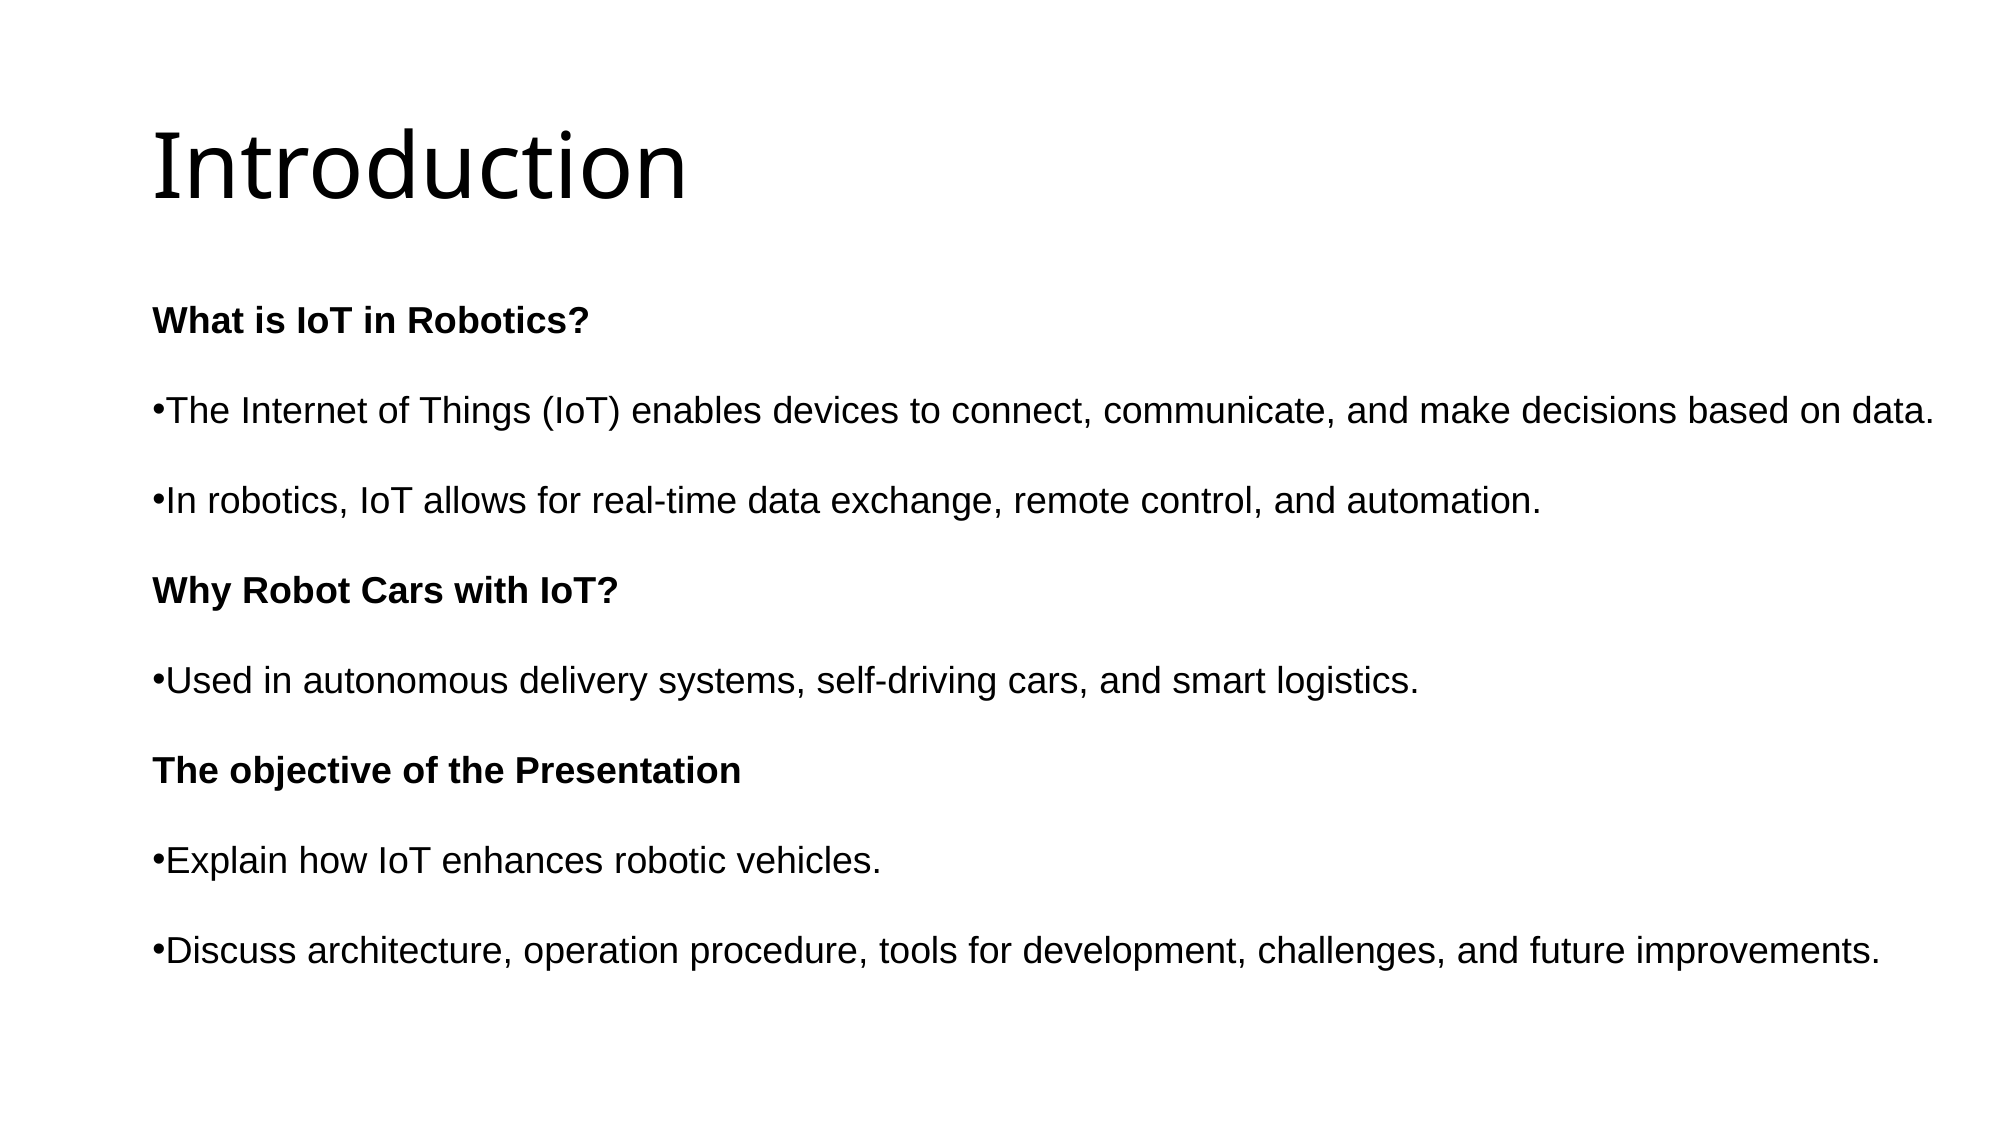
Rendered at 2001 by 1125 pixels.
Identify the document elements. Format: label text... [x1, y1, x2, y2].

title Introduction [137, 59, 1863, 243]
list What is IoT in Robotics? The Internet of Things (IoT) enables devices to connect, communicate, and make decisions based on data. In robotics, IoT allows for real-time data exchange, remote control, and automation. Why Robot Cars with IoT? Used in autonomous delivery systems, self-driving cars, and smart logistics. The objective of the Presentation Explain how IoT enhances robotic vehicles. Discuss architecture, operation procedure, tools for development, challenges, and future improvements. [137, 243, 1971, 1069]
